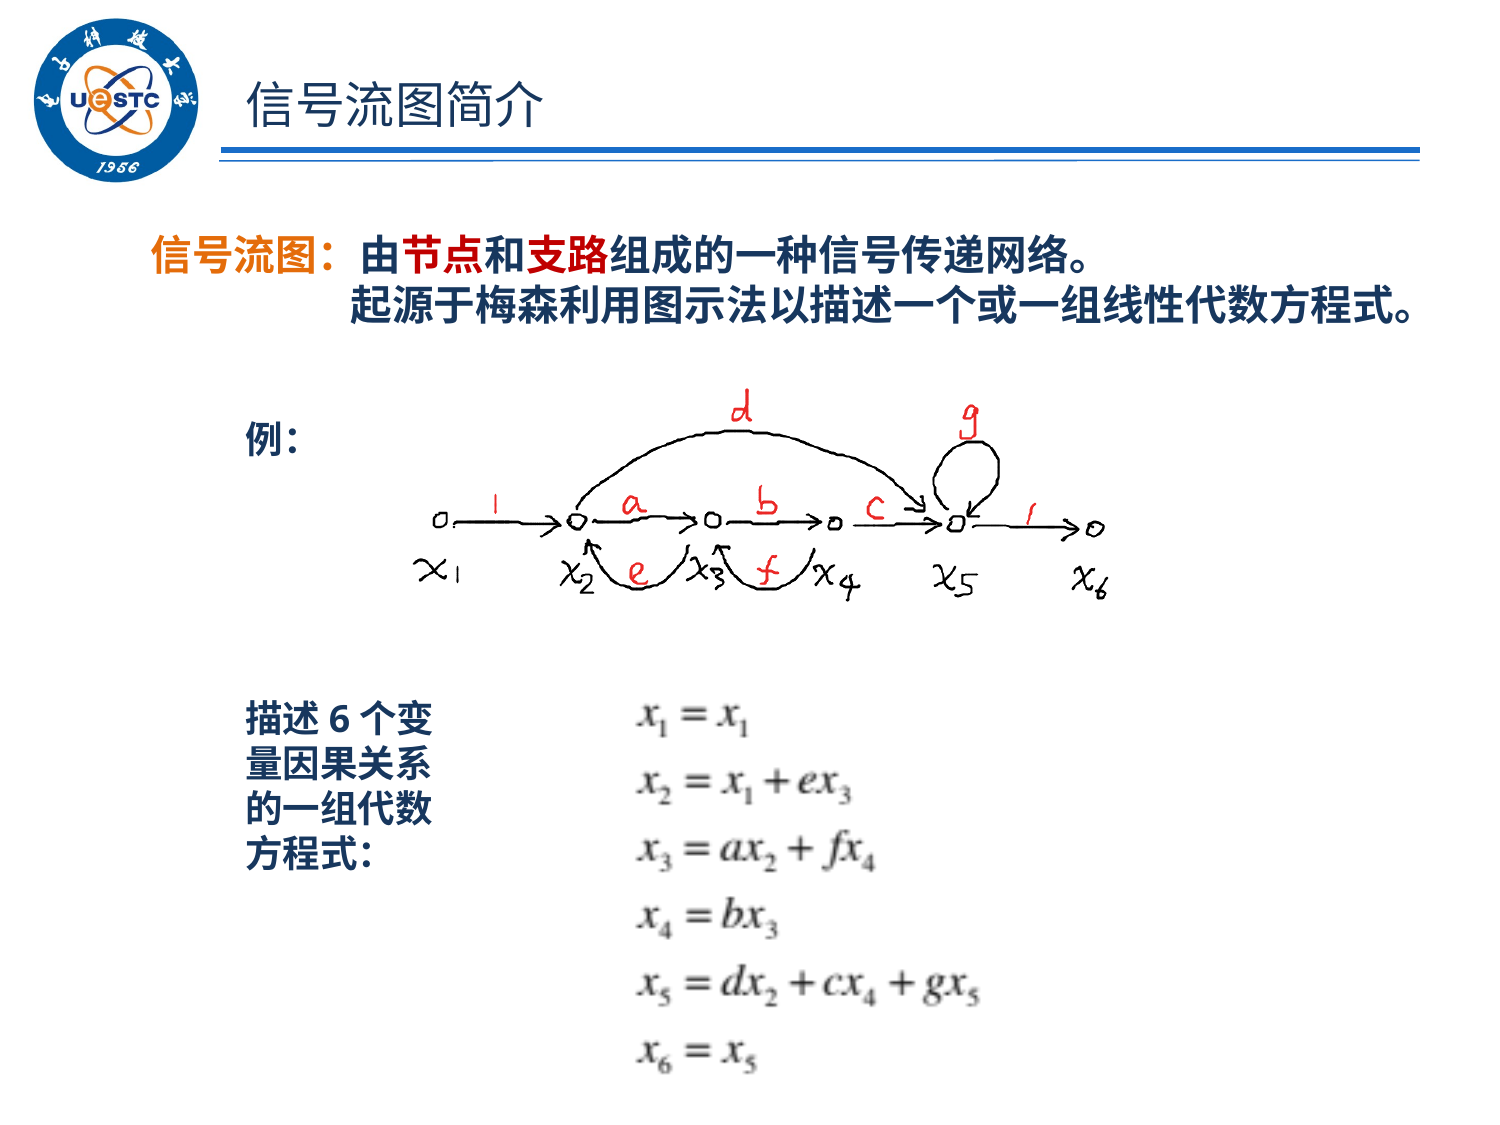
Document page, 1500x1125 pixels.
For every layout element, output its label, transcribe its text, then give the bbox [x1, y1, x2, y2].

text_box 信号流图简介 [230, 66, 1078, 142]
text_box 信号流图：由节点和支路组成的一种信号传递网络。 起源于梅森利用图示法以描述一个或一组线性代数方程式。 [135, 221, 1435, 337]
text_box 描述6个变量因果关系的一组代数方程式： [230, 687, 467, 883]
text_box 例： [230, 409, 336, 469]
picture [17, 15, 219, 191]
picture [381, 349, 1190, 1078]
